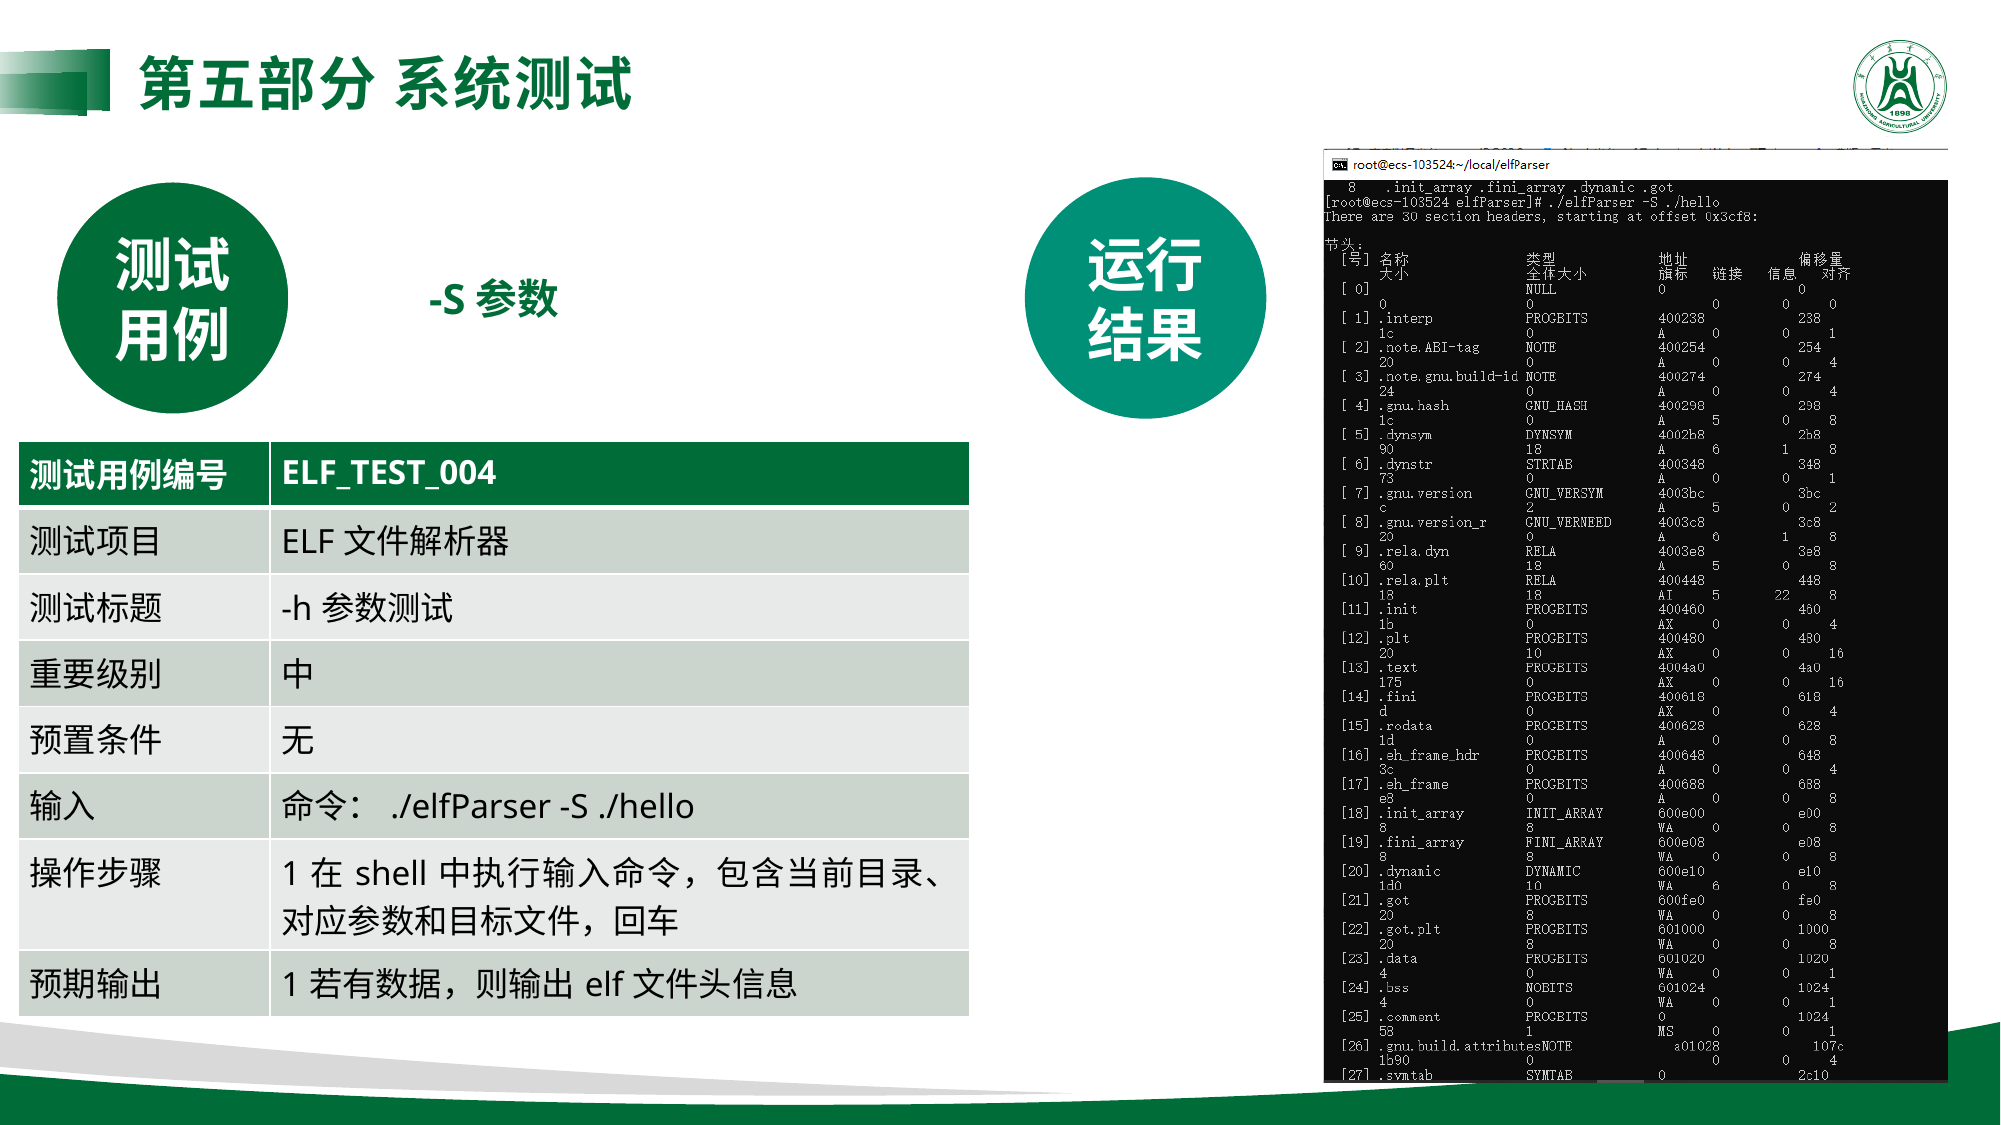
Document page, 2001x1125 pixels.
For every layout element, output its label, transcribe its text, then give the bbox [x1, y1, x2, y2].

table_cell 重要级别 [19, 641, 269, 706]
text_box 第五部分 系统测试 [122, 39, 787, 125]
text_box 测试用例 [52, 177, 294, 419]
table_cell 测试项目 [19, 510, 269, 573]
table_header ELF_TEST_004 [271, 442, 969, 505]
picture [1847, 33, 1952, 137]
table_cell 预置条件 [19, 707, 269, 772]
table_cell 无 [271, 707, 969, 772]
slide_number [1531, 1062, 1981, 1122]
text_box -S参数 [335, 265, 653, 330]
table_cell 预期输出 [19, 951, 269, 1016]
text_box 运行结果 [1024, 177, 1267, 419]
table_cell ELF文件解析器 [271, 510, 969, 573]
picture [1323, 148, 1948, 1083]
table_header 测试用例编号 [19, 442, 269, 505]
table_cell 操作步骤 [19, 840, 269, 949]
table_cell 命令：./elfParser -S ./hello [271, 774, 969, 838]
table_cell 1若有数据，则输出elf文件头信息 [271, 951, 969, 1016]
table_cell 1在shell中执行输入命令，包含当前目录、对应参数和目标文件，回车 [271, 840, 969, 949]
table_cell 测试标题 [19, 575, 269, 639]
table_cell 输入 [19, 774, 269, 838]
table_cell -h参数测试 [271, 575, 969, 639]
table_cell 中 [271, 641, 969, 706]
